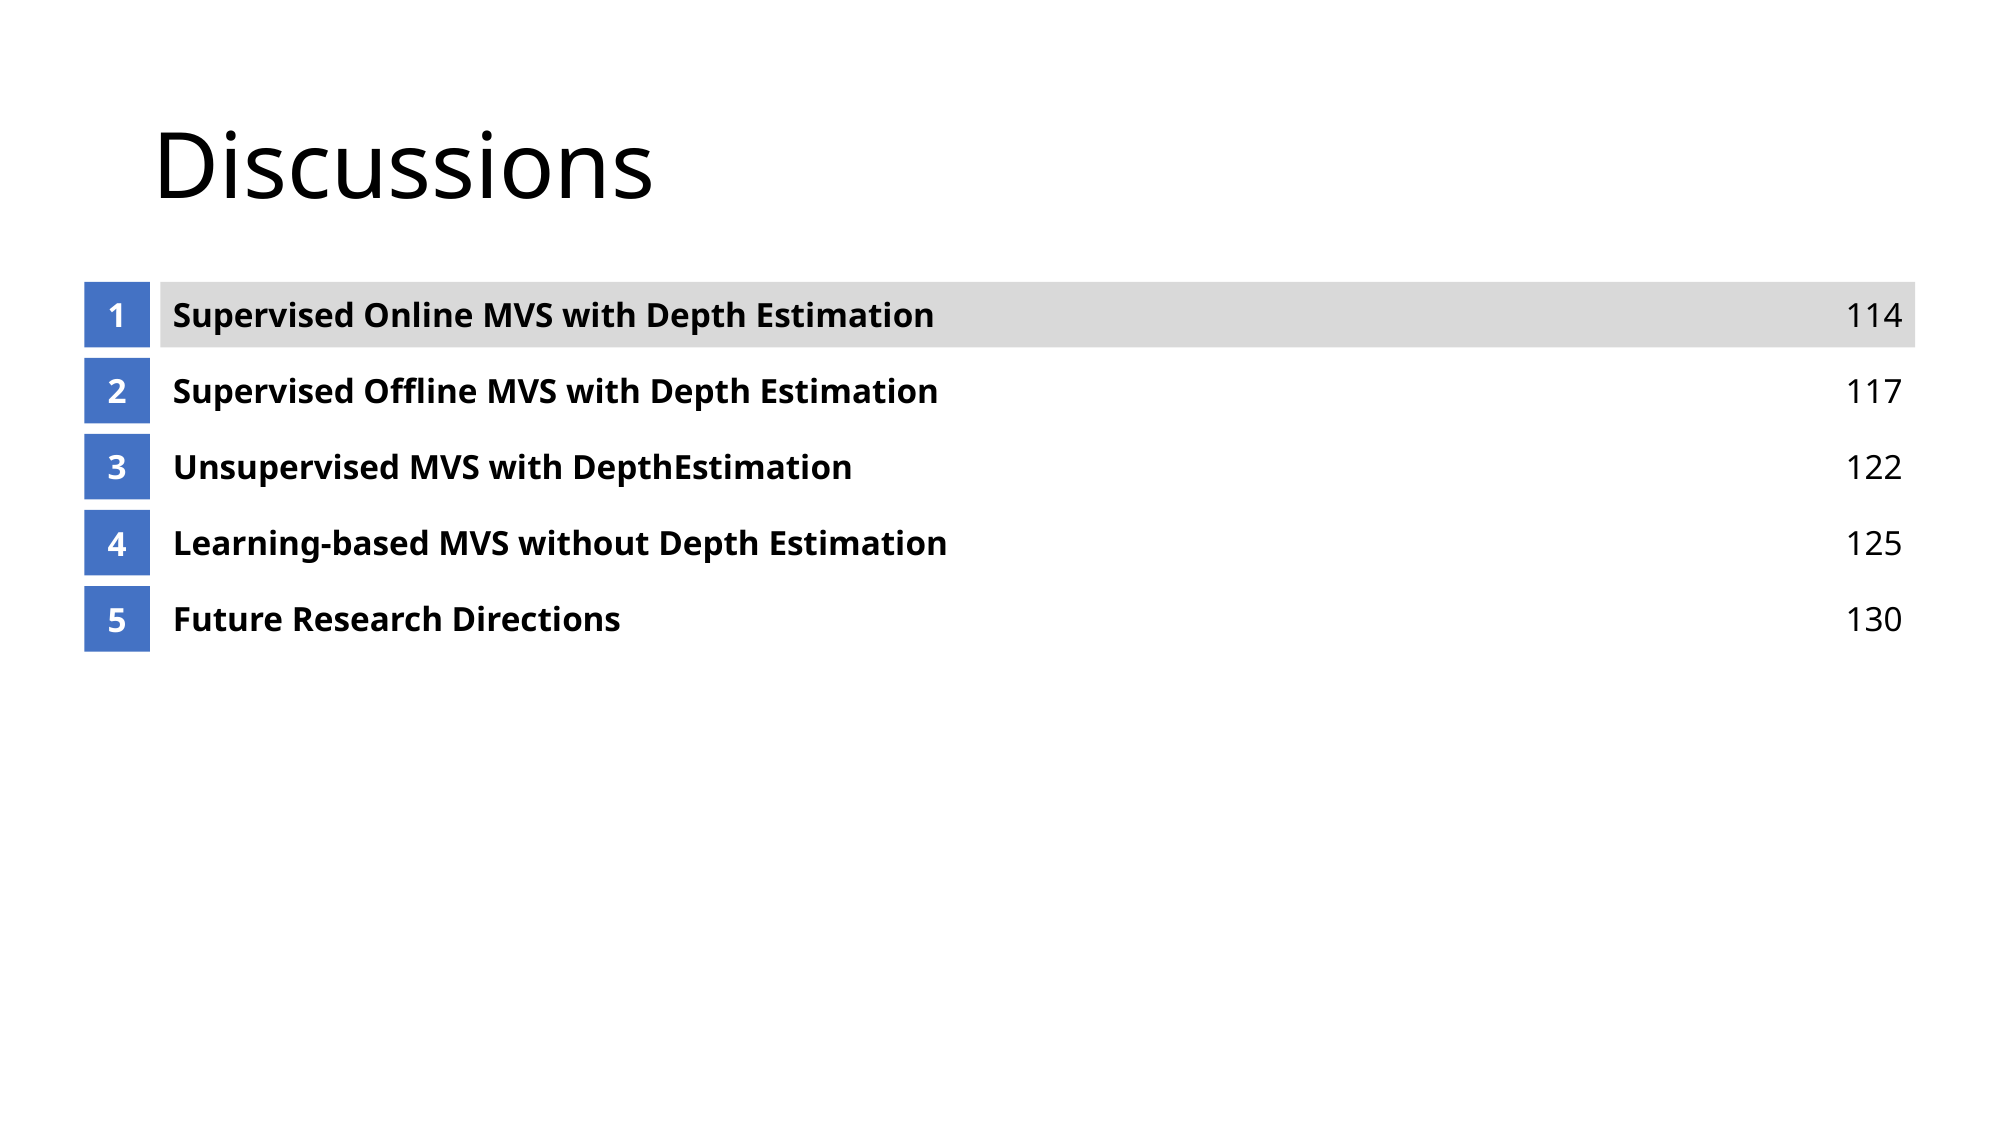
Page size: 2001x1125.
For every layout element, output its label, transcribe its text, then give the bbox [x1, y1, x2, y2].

title Discussions [137, 59, 1863, 278]
text_box 2 [83, 357, 151, 424]
text_box [894, 281, 1884, 348]
text_box 3 [83, 433, 151, 500]
text_box 114 [1884, 281, 1904, 348]
text_box 125 [1884, 509, 1904, 577]
text_box 122 [1884, 433, 1904, 500]
text_box 130 [1884, 585, 1904, 653]
text_box Learning-based MVS without Depth Estimation [159, 509, 894, 577]
text_box 117 [1884, 357, 1904, 424]
text_box [1904, 281, 1916, 348]
text_box Unsupervised MVS with DepthEstimation [159, 433, 894, 500]
text_box 4 [83, 509, 151, 577]
text_box 5 [83, 585, 151, 653]
text_box Supervised Offline MVS with Depth Estimation [159, 357, 894, 424]
text_box Future Research Directions [159, 585, 894, 653]
text_box Supervised Online MVS with Depth Estimation [159, 281, 894, 348]
text_box 1 [83, 281, 151, 348]
